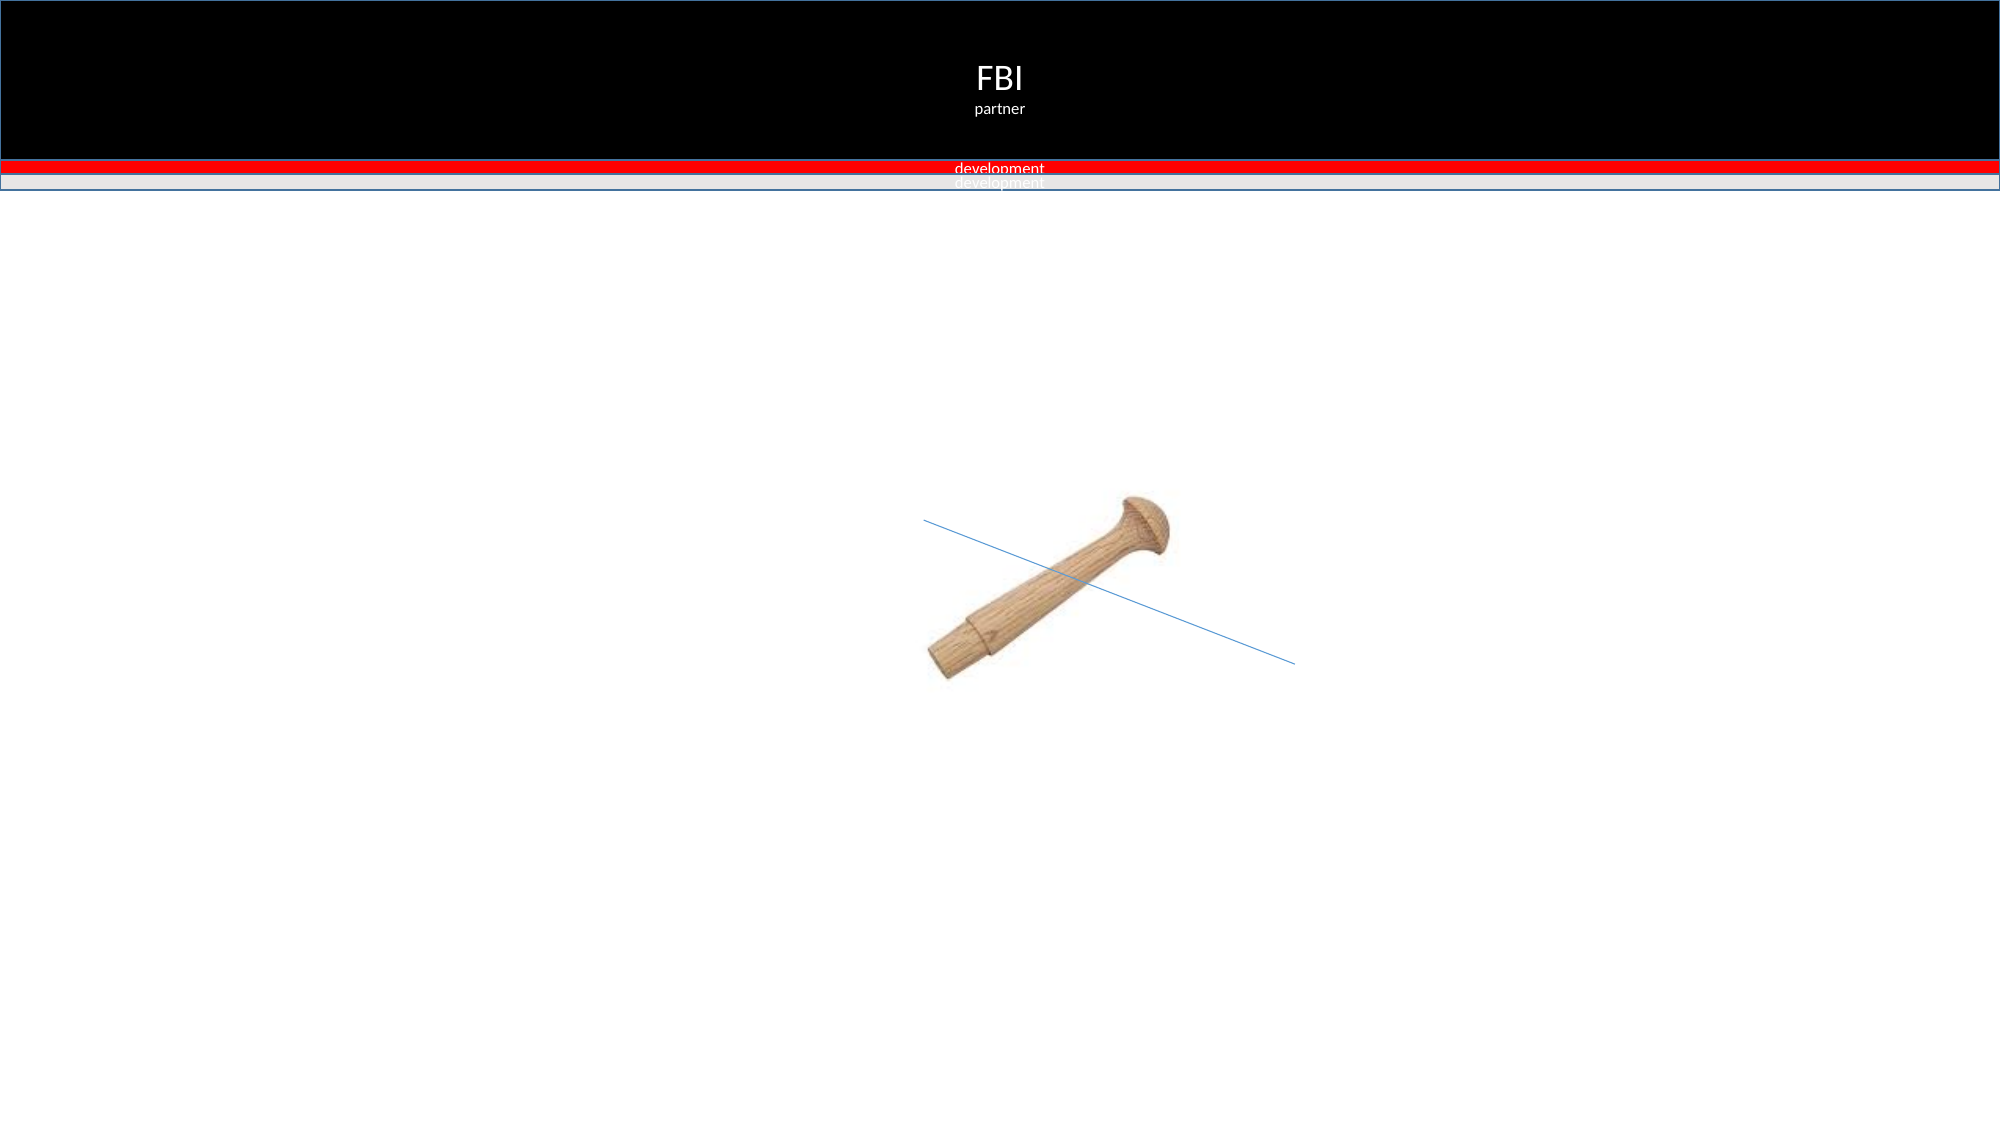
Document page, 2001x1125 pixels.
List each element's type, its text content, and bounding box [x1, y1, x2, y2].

text_box FBI partner [0, 0, 2000, 159]
text_box development [0, 173, 2000, 191]
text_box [923, 520, 1295, 665]
picture [878, 416, 1231, 768]
text_box development [0, 159, 2000, 173]
